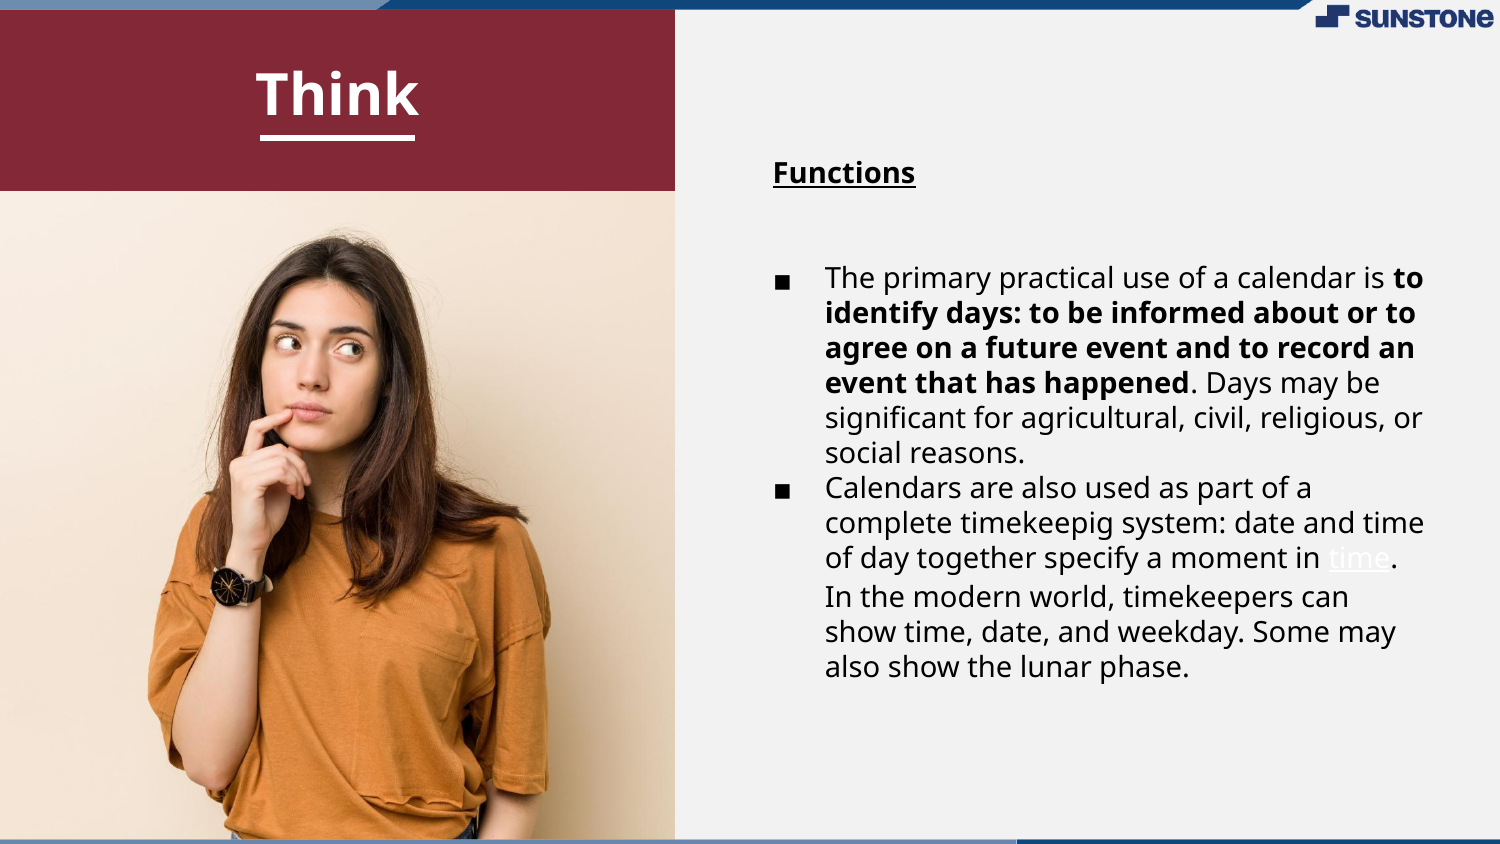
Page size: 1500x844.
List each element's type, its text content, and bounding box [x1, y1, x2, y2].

picture [0, 0, 1500, 844]
list Functions The primary practical use of a calendar is to identify days: to be informed about or to agree on a future event and to record an event that has happened. Days may be significant for agricultural, civil, religious, or social reasons. Calendars are also used as part of a complete timekeepig system: date and time of day together specify a moment in time. In the modern world, timekeepers can show time, date, and weekday. Some may also show the lunar phase. [734, 146, 1444, 704]
